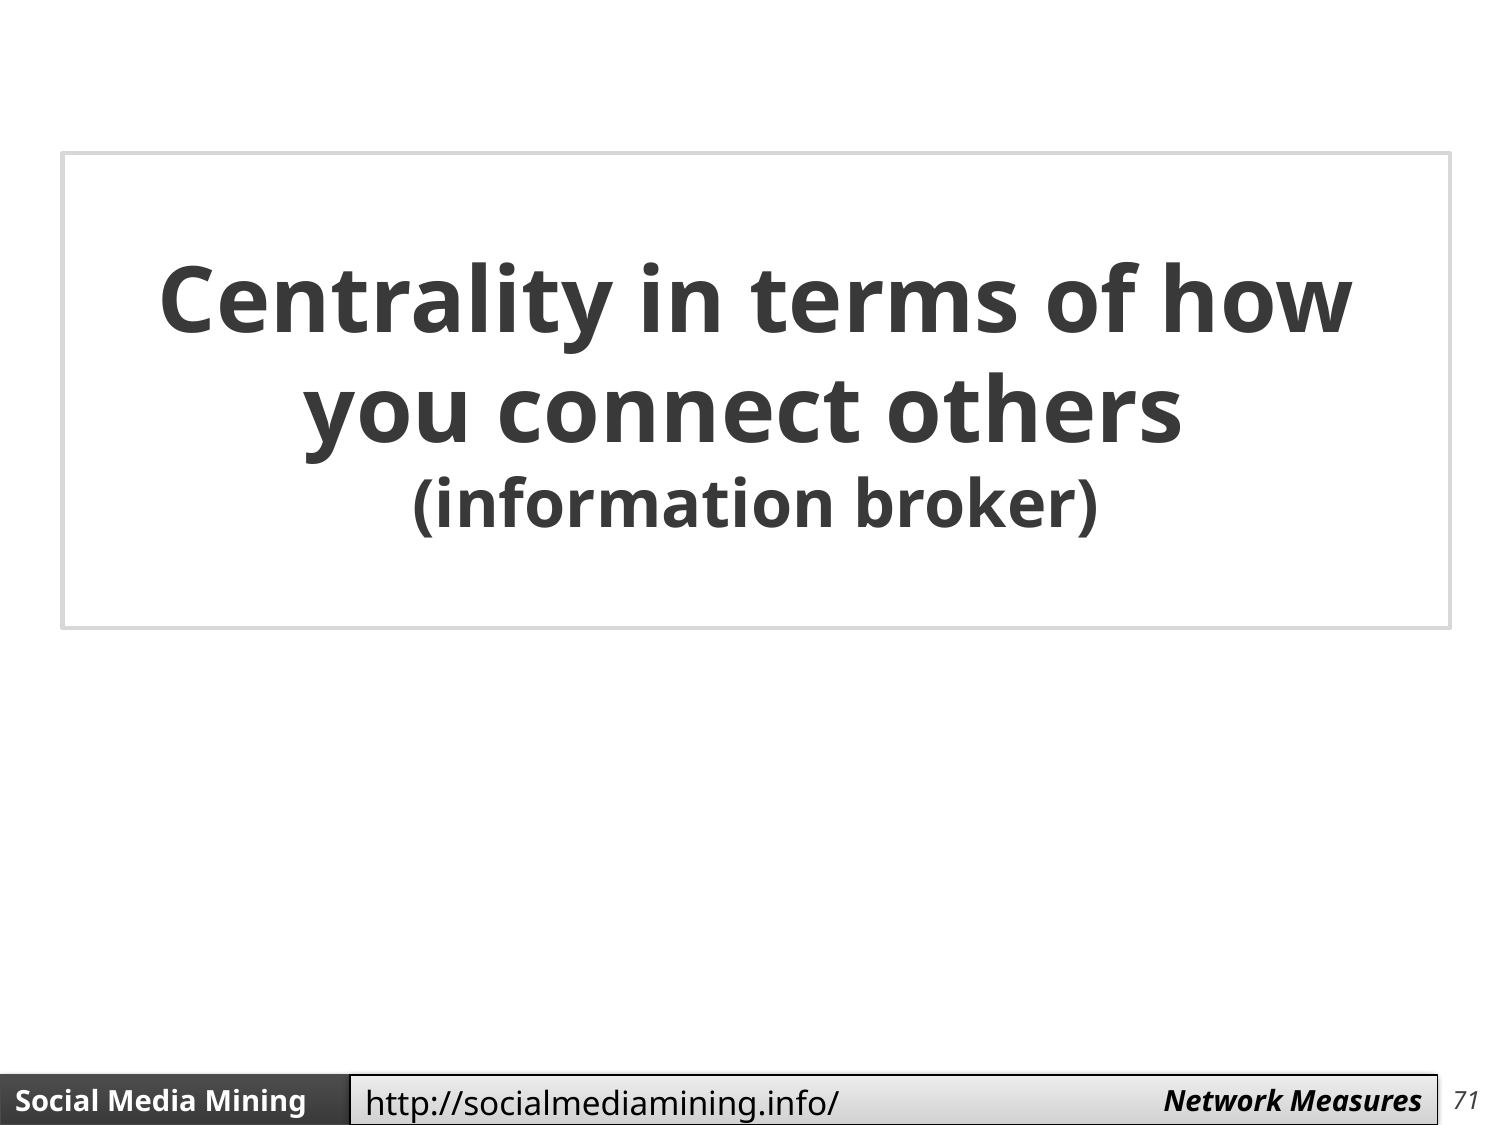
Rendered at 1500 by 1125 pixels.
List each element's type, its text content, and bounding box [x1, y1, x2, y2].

title Centrality in terms of how you connect others (information broker) [60, 151, 1452, 630]
